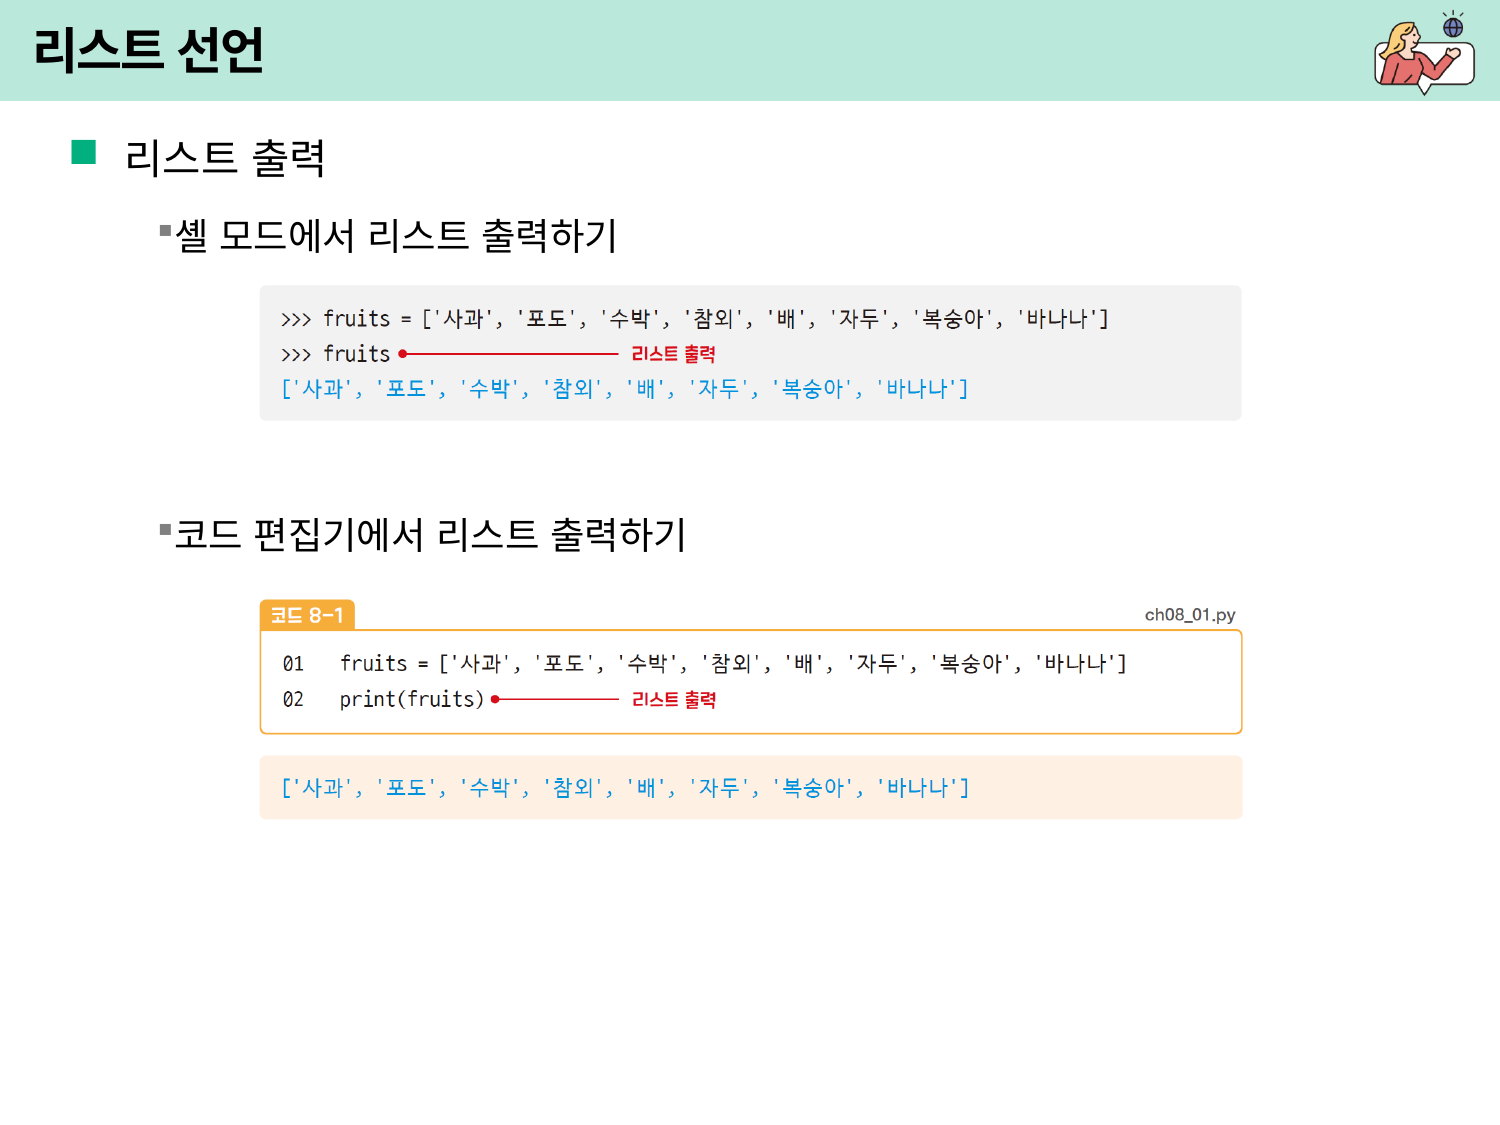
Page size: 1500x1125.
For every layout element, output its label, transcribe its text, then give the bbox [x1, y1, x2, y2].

picture [253, 585, 1246, 828]
picture [1359, 0, 1500, 97]
title 리스트 선언 [17, 10, 1295, 89]
list 리스트 출력 셸 모드에서 리스트 출력하기 코드 편집기에서 리스트 출력하기 [53, 125, 1425, 1005]
picture [252, 278, 1250, 429]
